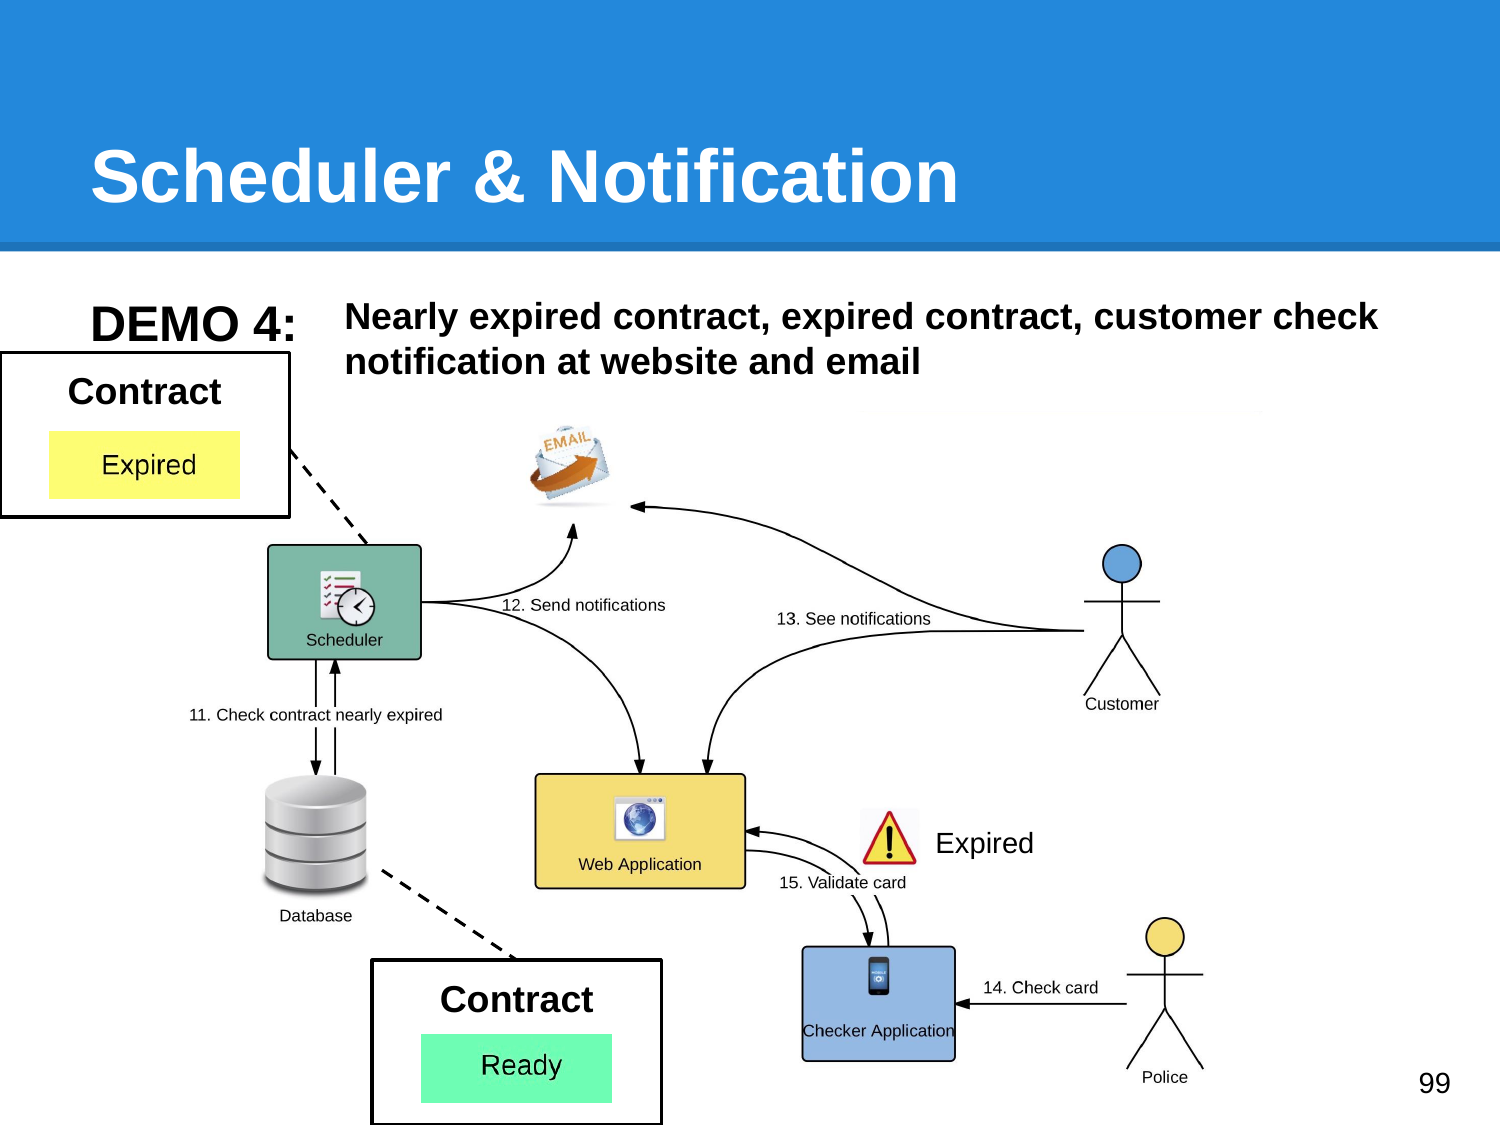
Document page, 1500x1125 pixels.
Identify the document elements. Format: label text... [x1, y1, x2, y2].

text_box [381, 869, 518, 961]
text_box DEMO 4: [75, 276, 330, 387]
picture [49, 411, 1373, 1123]
title Scheduler & Notification [75, 45, 1425, 233]
text_box Contract [0, 352, 290, 517]
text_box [289, 448, 368, 545]
slide_number 99 [1403, 1038, 1494, 1125]
text_box Nearly expired contract, expired contract, customer check notification at website and email [330, 276, 1425, 387]
